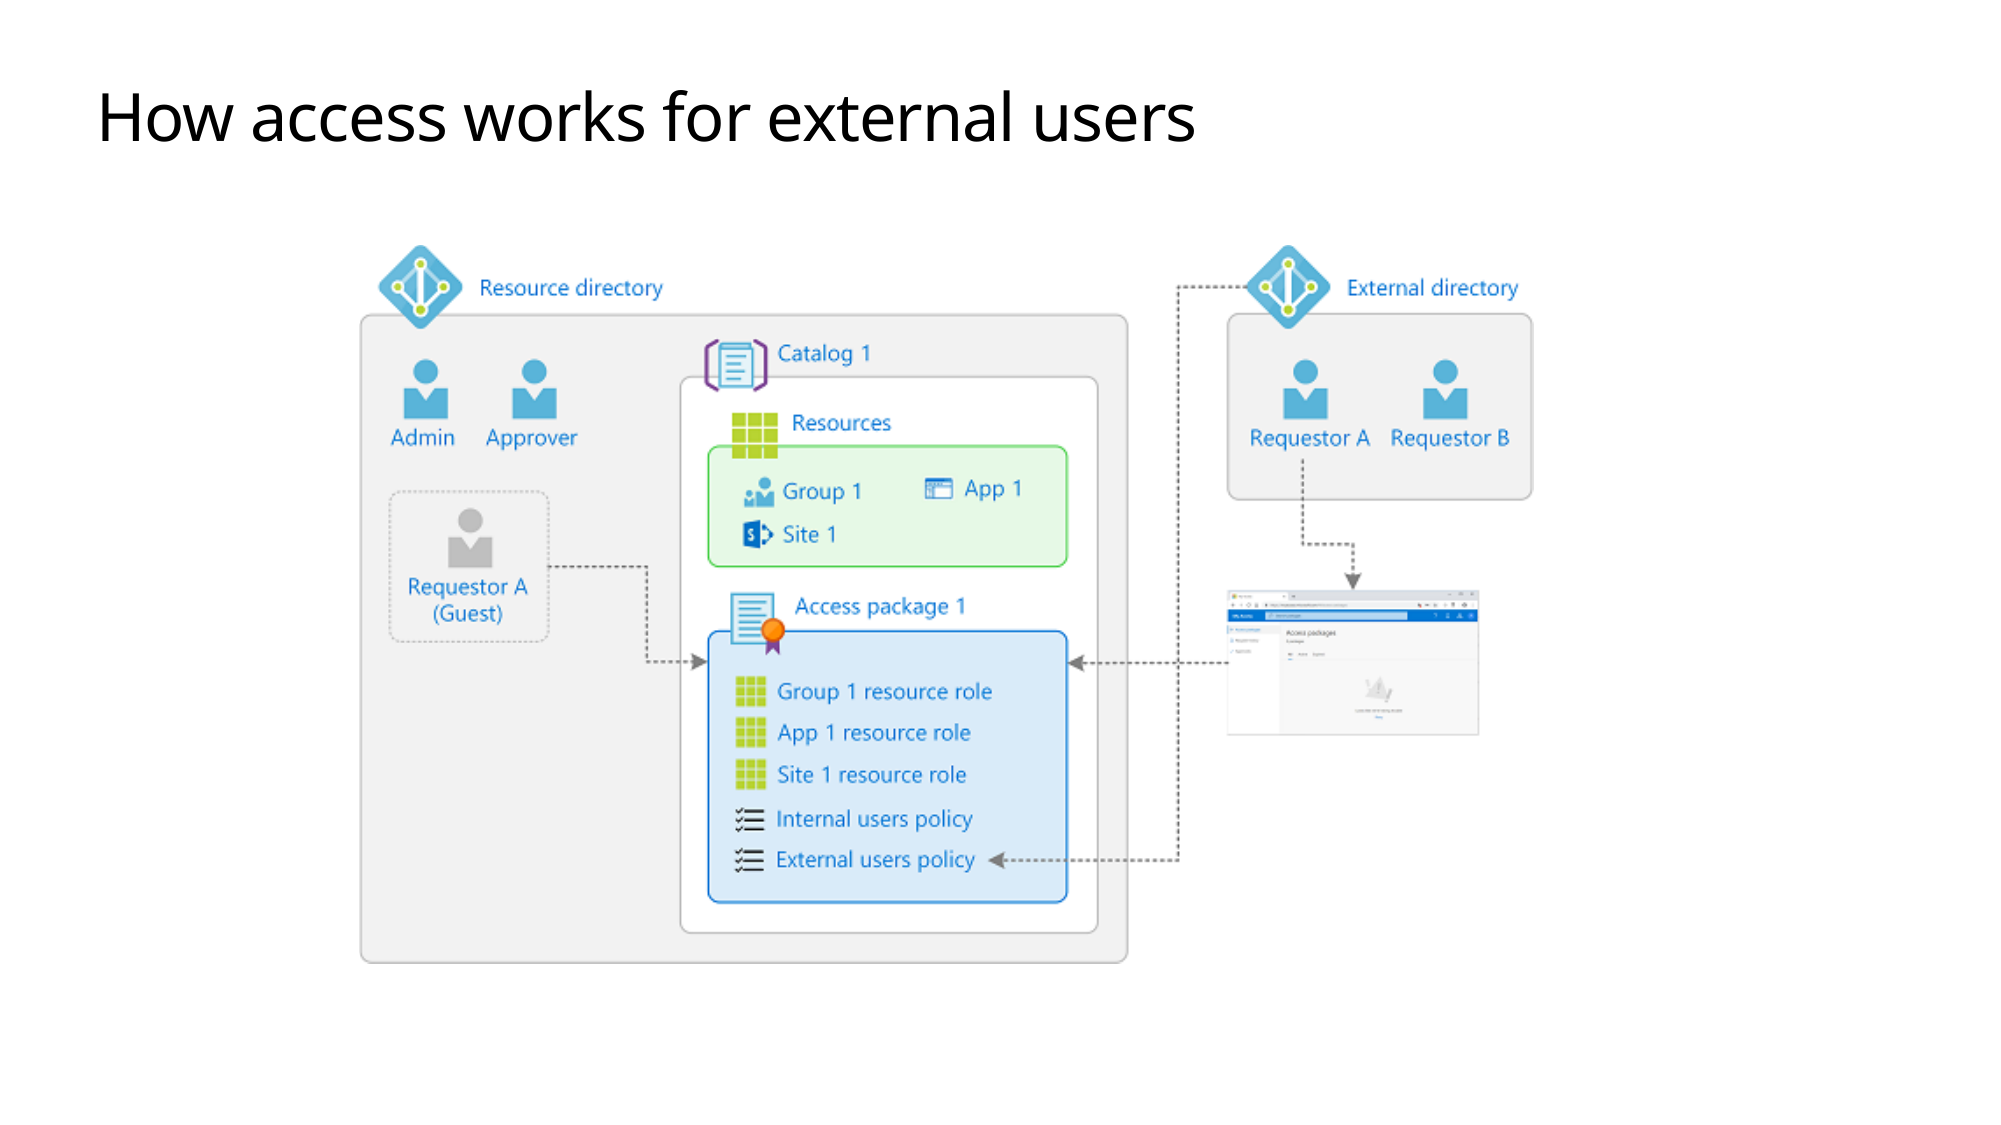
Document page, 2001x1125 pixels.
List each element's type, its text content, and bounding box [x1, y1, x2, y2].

picture [359, 245, 1534, 964]
title How access works for external users [96, 75, 1904, 166]
